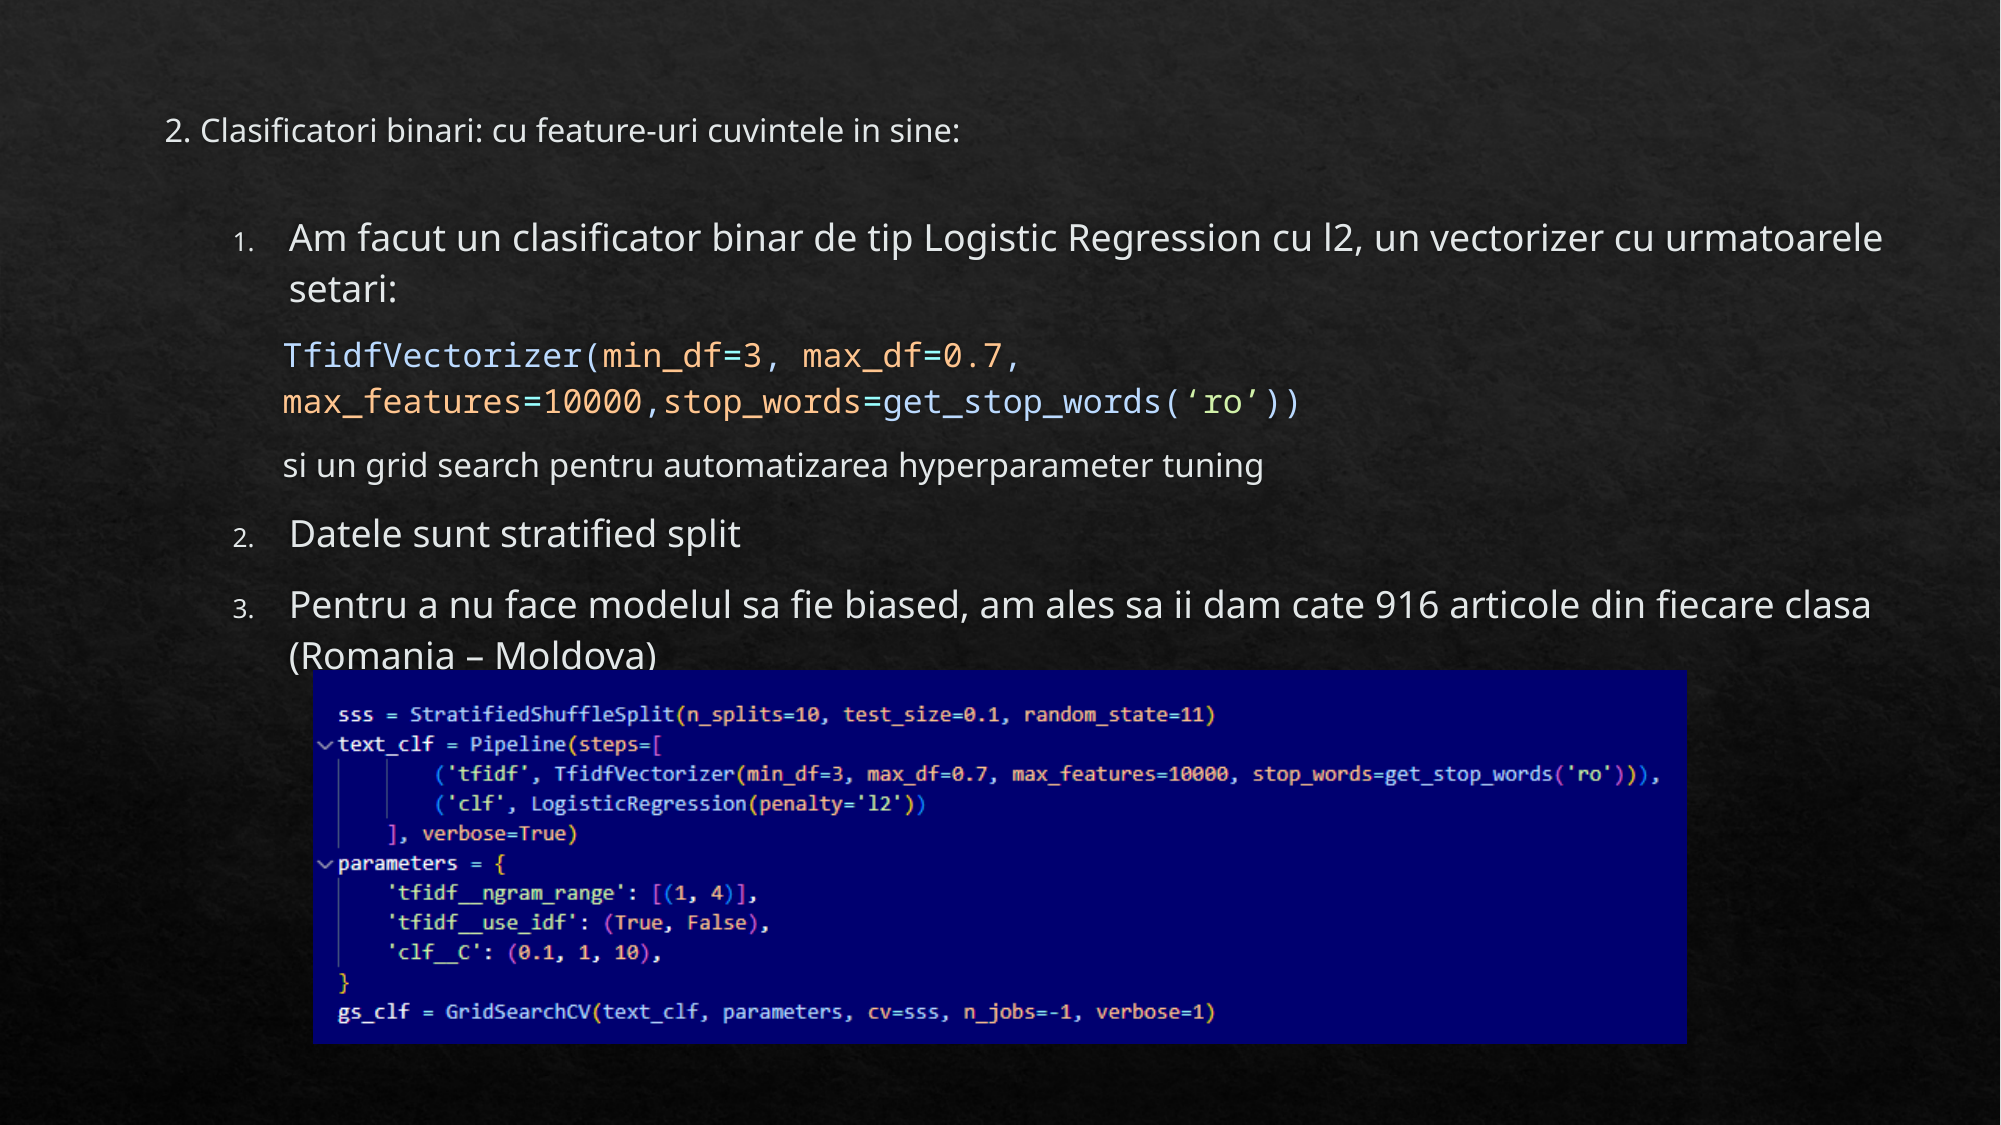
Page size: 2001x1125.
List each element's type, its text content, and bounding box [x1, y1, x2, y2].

title 2. Clasificatori binari: cu feature-uri cuvintele in sine: [149, 99, 1898, 199]
list Am facut un clasificator binar de tip Logistic Regression cu l2, un vectorizer cu urmatoarele setari: TfidfVectorizer(min_df=3, max_df=0.7, max_features=10000,stop_words=get_stop_words(‘ro’)) si un grid search pentru automatizarea hyperparameter tuning Datele sunt stratified split Pentru a nu face modelul sa fie biased, am ales sa ii dam cate 916 articole din fiecare clasa (Romania – Moldova) [149, 203, 1941, 1096]
picture [0, 0, 2001, 1125]
